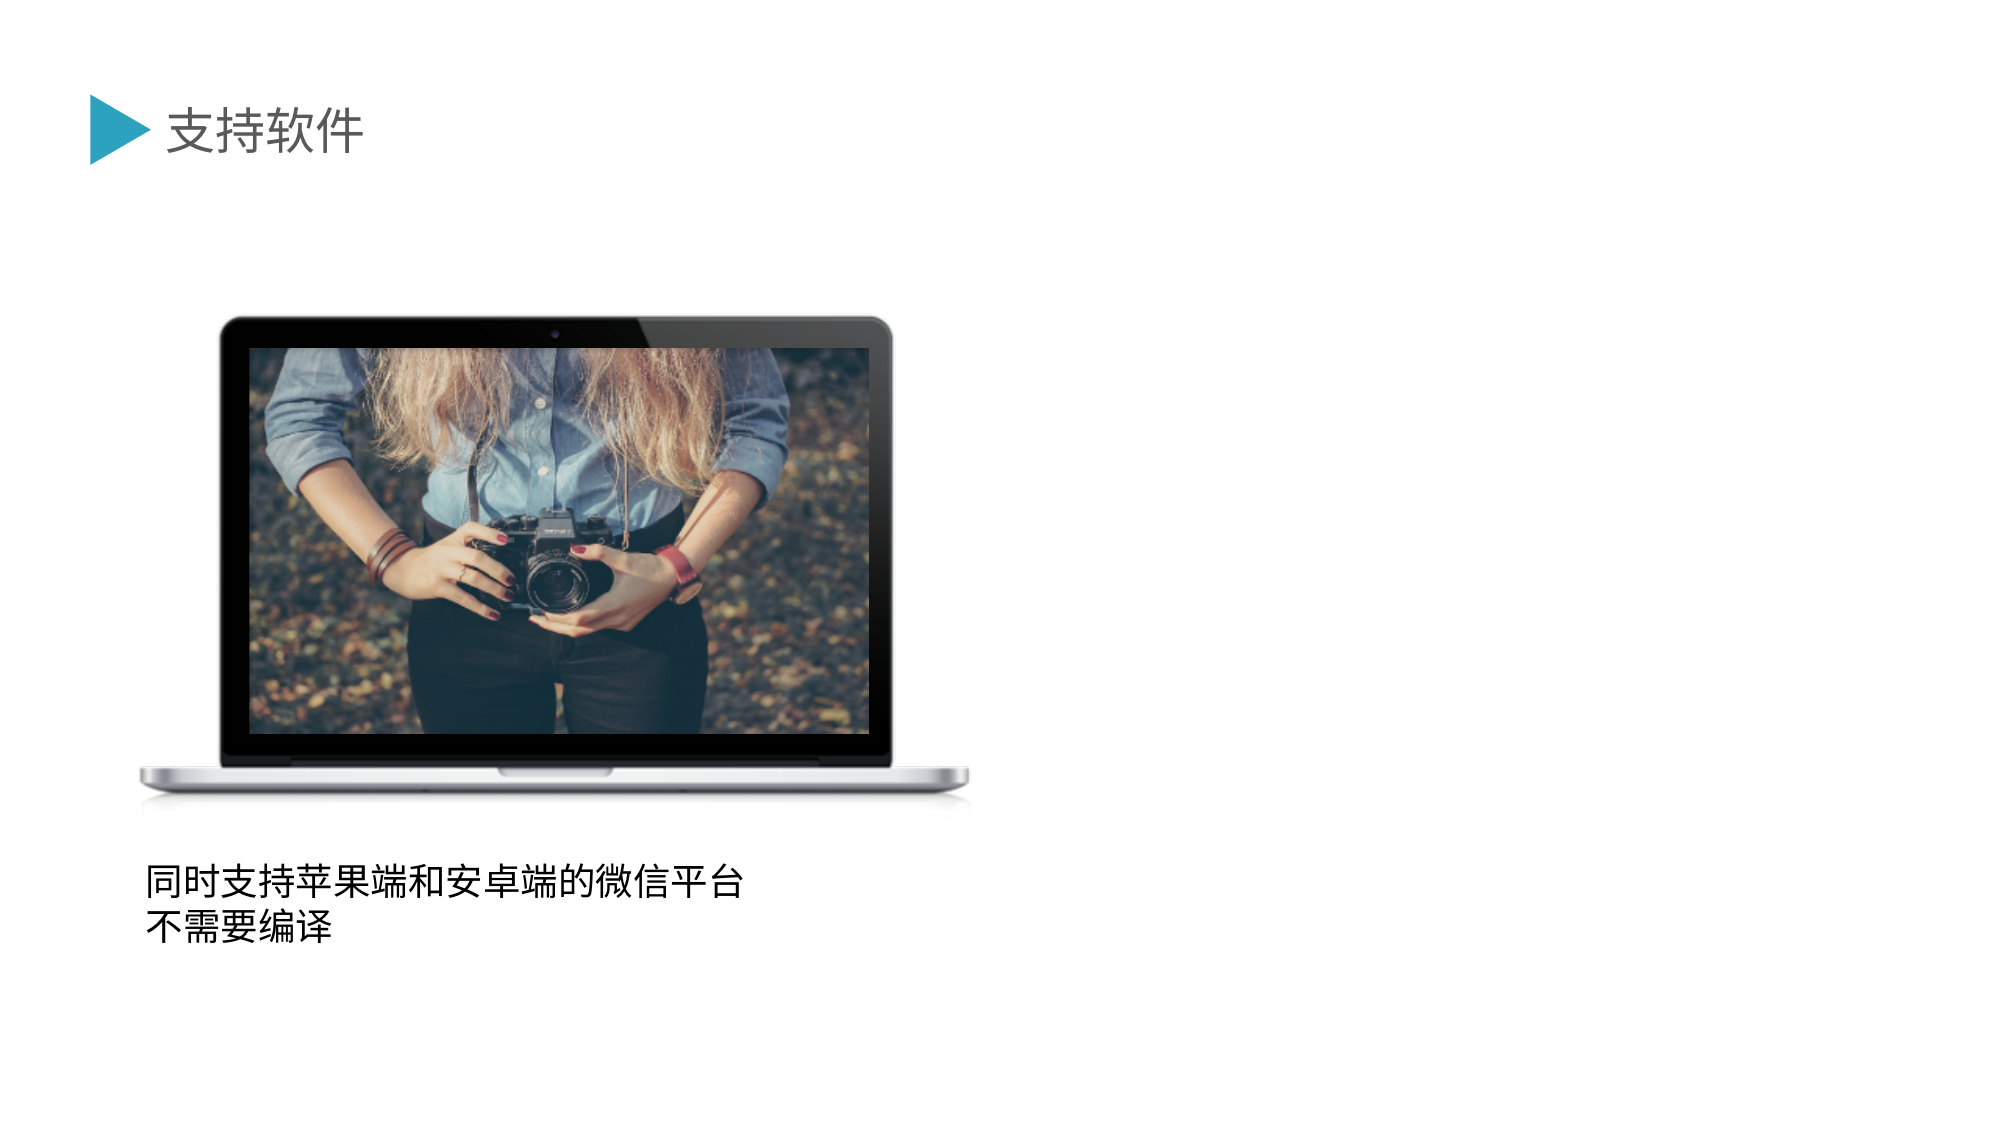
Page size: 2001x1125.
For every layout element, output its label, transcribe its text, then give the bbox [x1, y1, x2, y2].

text_box [89, 92, 154, 167]
text_box 支持软件 [150, 91, 640, 167]
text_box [48, 267, 1050, 848]
text_box 同时支持苹果端和安卓端的微信平台 不需要编译 [131, 850, 1865, 991]
